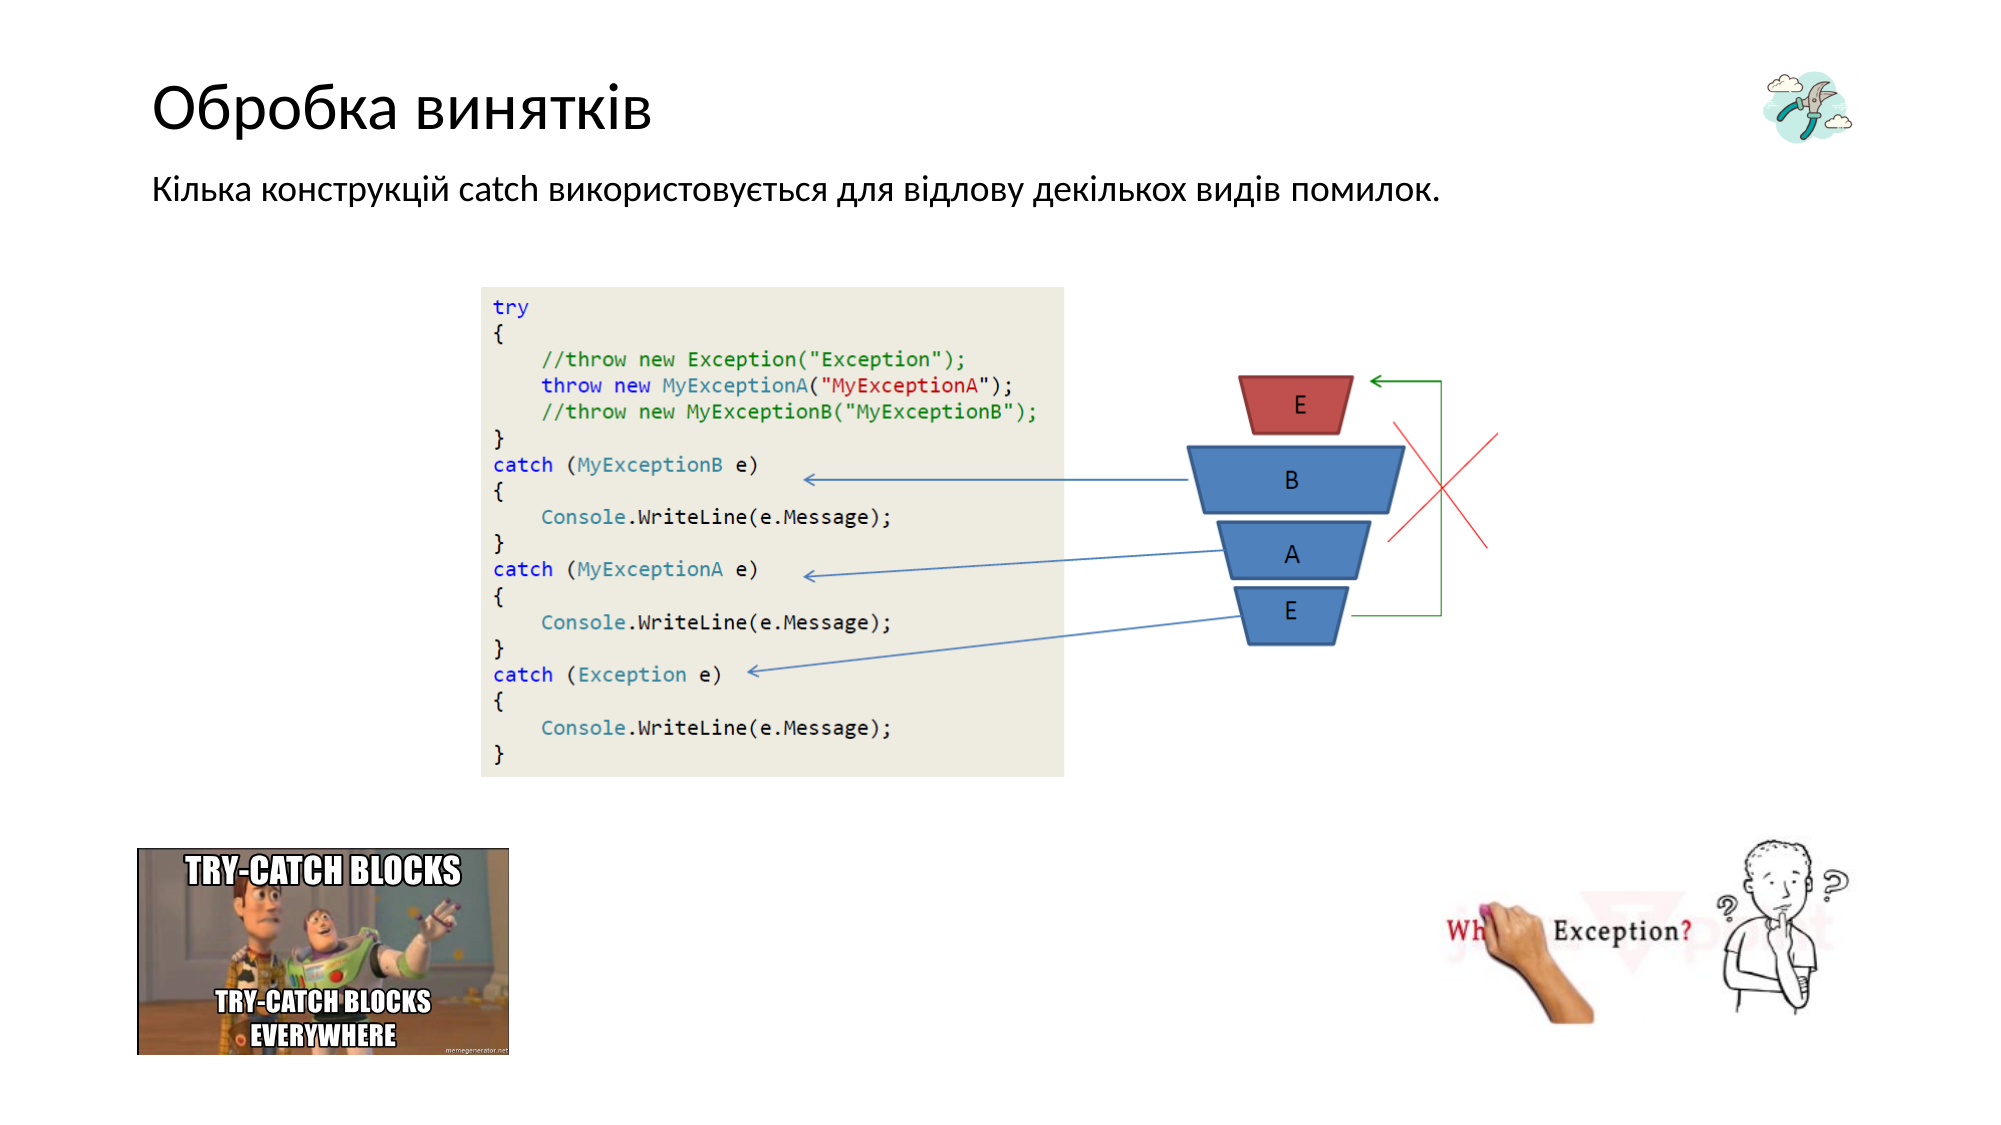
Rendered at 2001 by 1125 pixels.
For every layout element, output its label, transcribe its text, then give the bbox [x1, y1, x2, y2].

picture [137, 848, 509, 1055]
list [475, 281, 1524, 783]
picture [1418, 802, 1869, 1055]
picture [1756, 59, 1858, 151]
text_box Кілька конструкцій catch використовується для відлову декількох видів помилок. [137, 156, 1923, 217]
title Обробка винятків [137, 59, 1863, 156]
